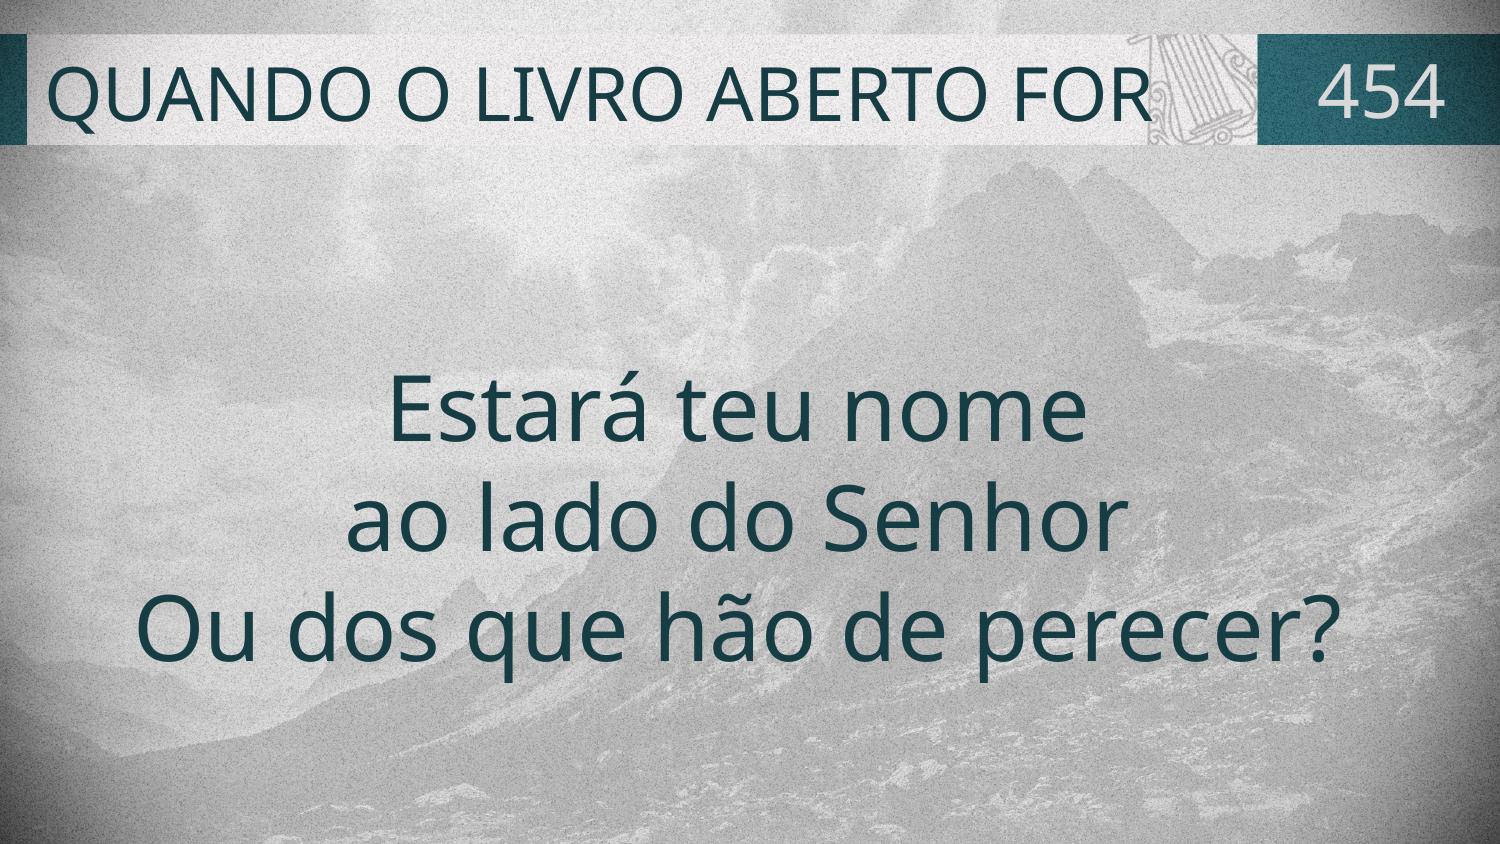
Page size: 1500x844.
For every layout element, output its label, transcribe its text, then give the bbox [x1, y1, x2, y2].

title QUANDO O LIVRO ABERTO FOR [29, 33, 1258, 151]
list 454 [1281, 36, 1483, 143]
picture [0, 0, 1500, 185]
list Estará teu nome ao lado do Senhor Ou dos que hão de perecer? [0, 185, 1500, 844]
